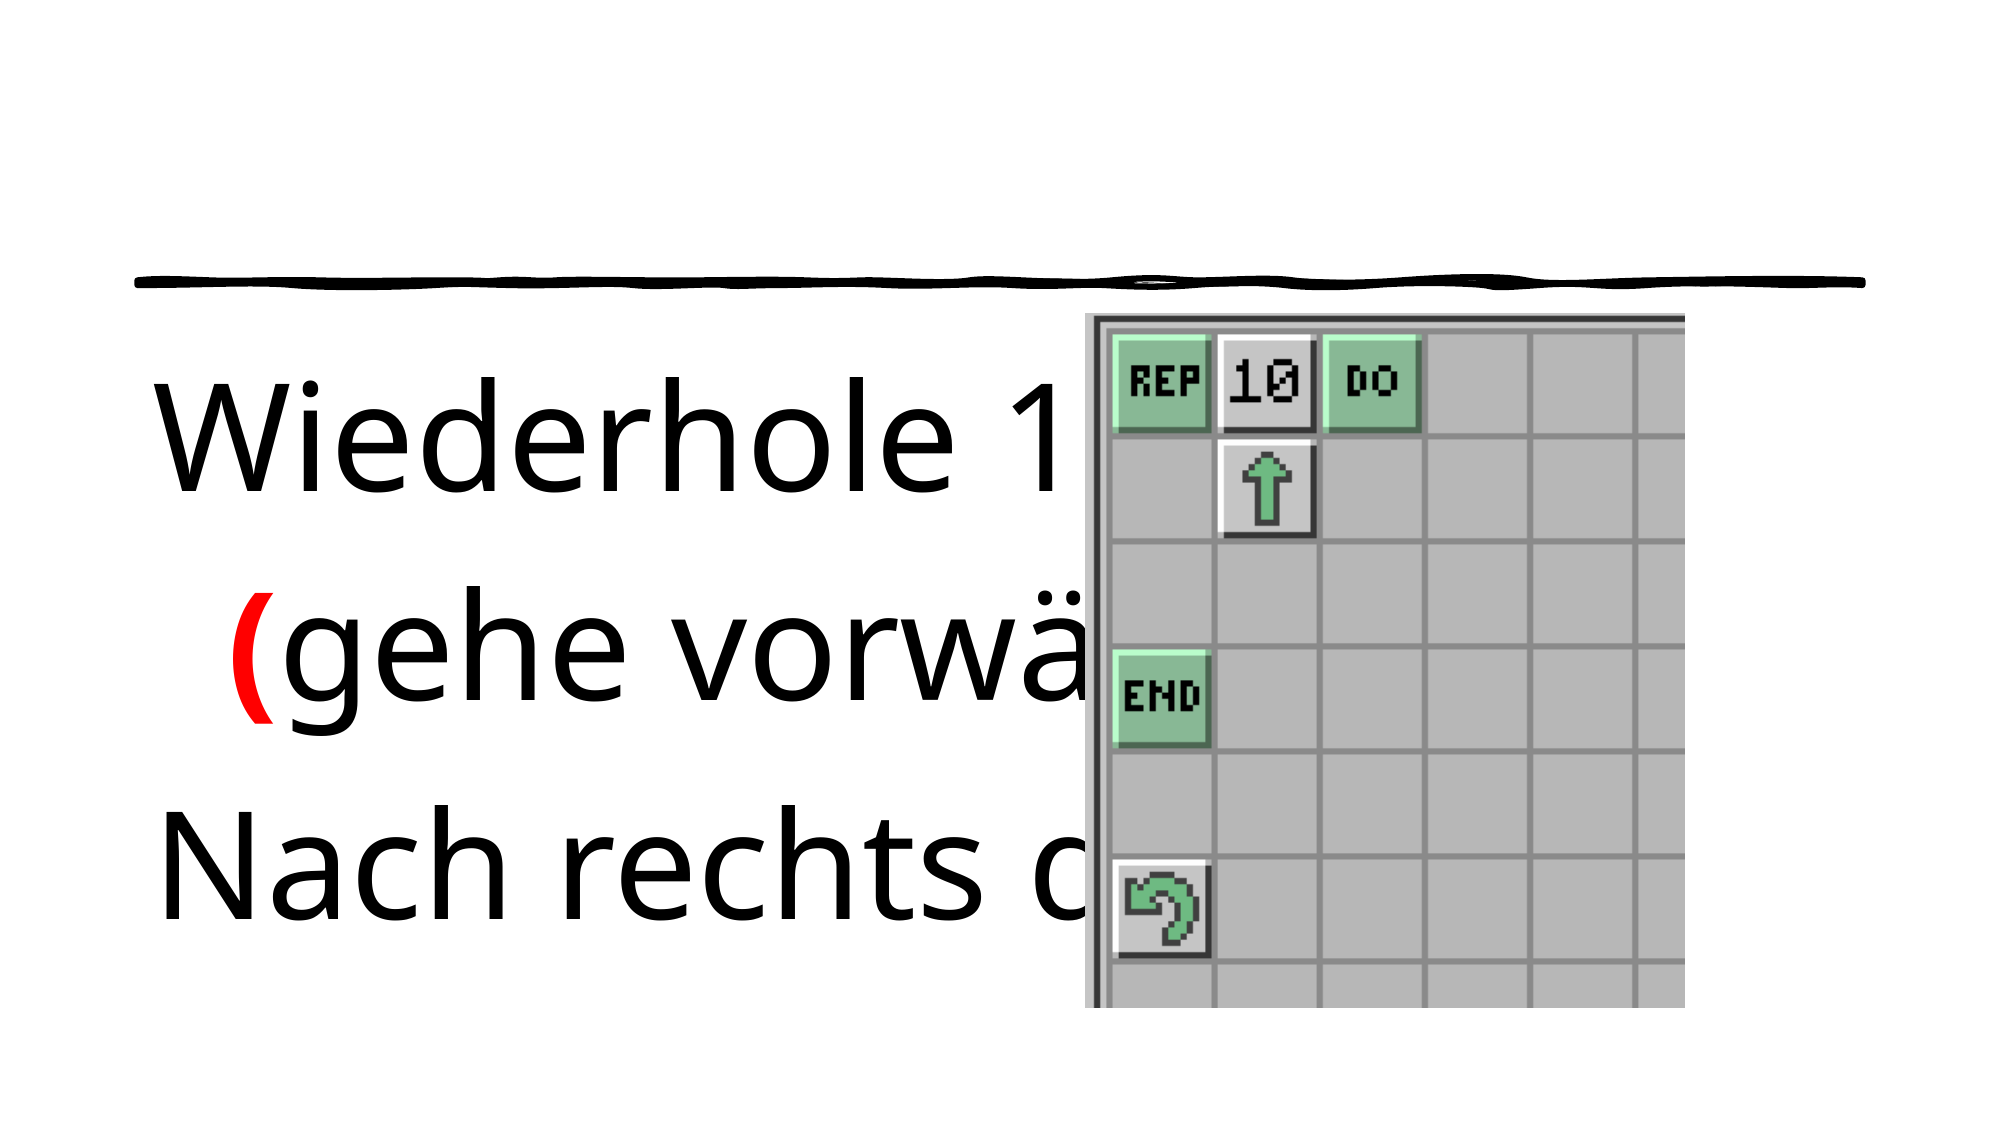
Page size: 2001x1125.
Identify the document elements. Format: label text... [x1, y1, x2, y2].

picture [1085, 313, 1685, 1008]
list Wiederhole 10 mal: (gehe vorwärts) Nach rechts drehen. [137, 316, 1863, 1014]
